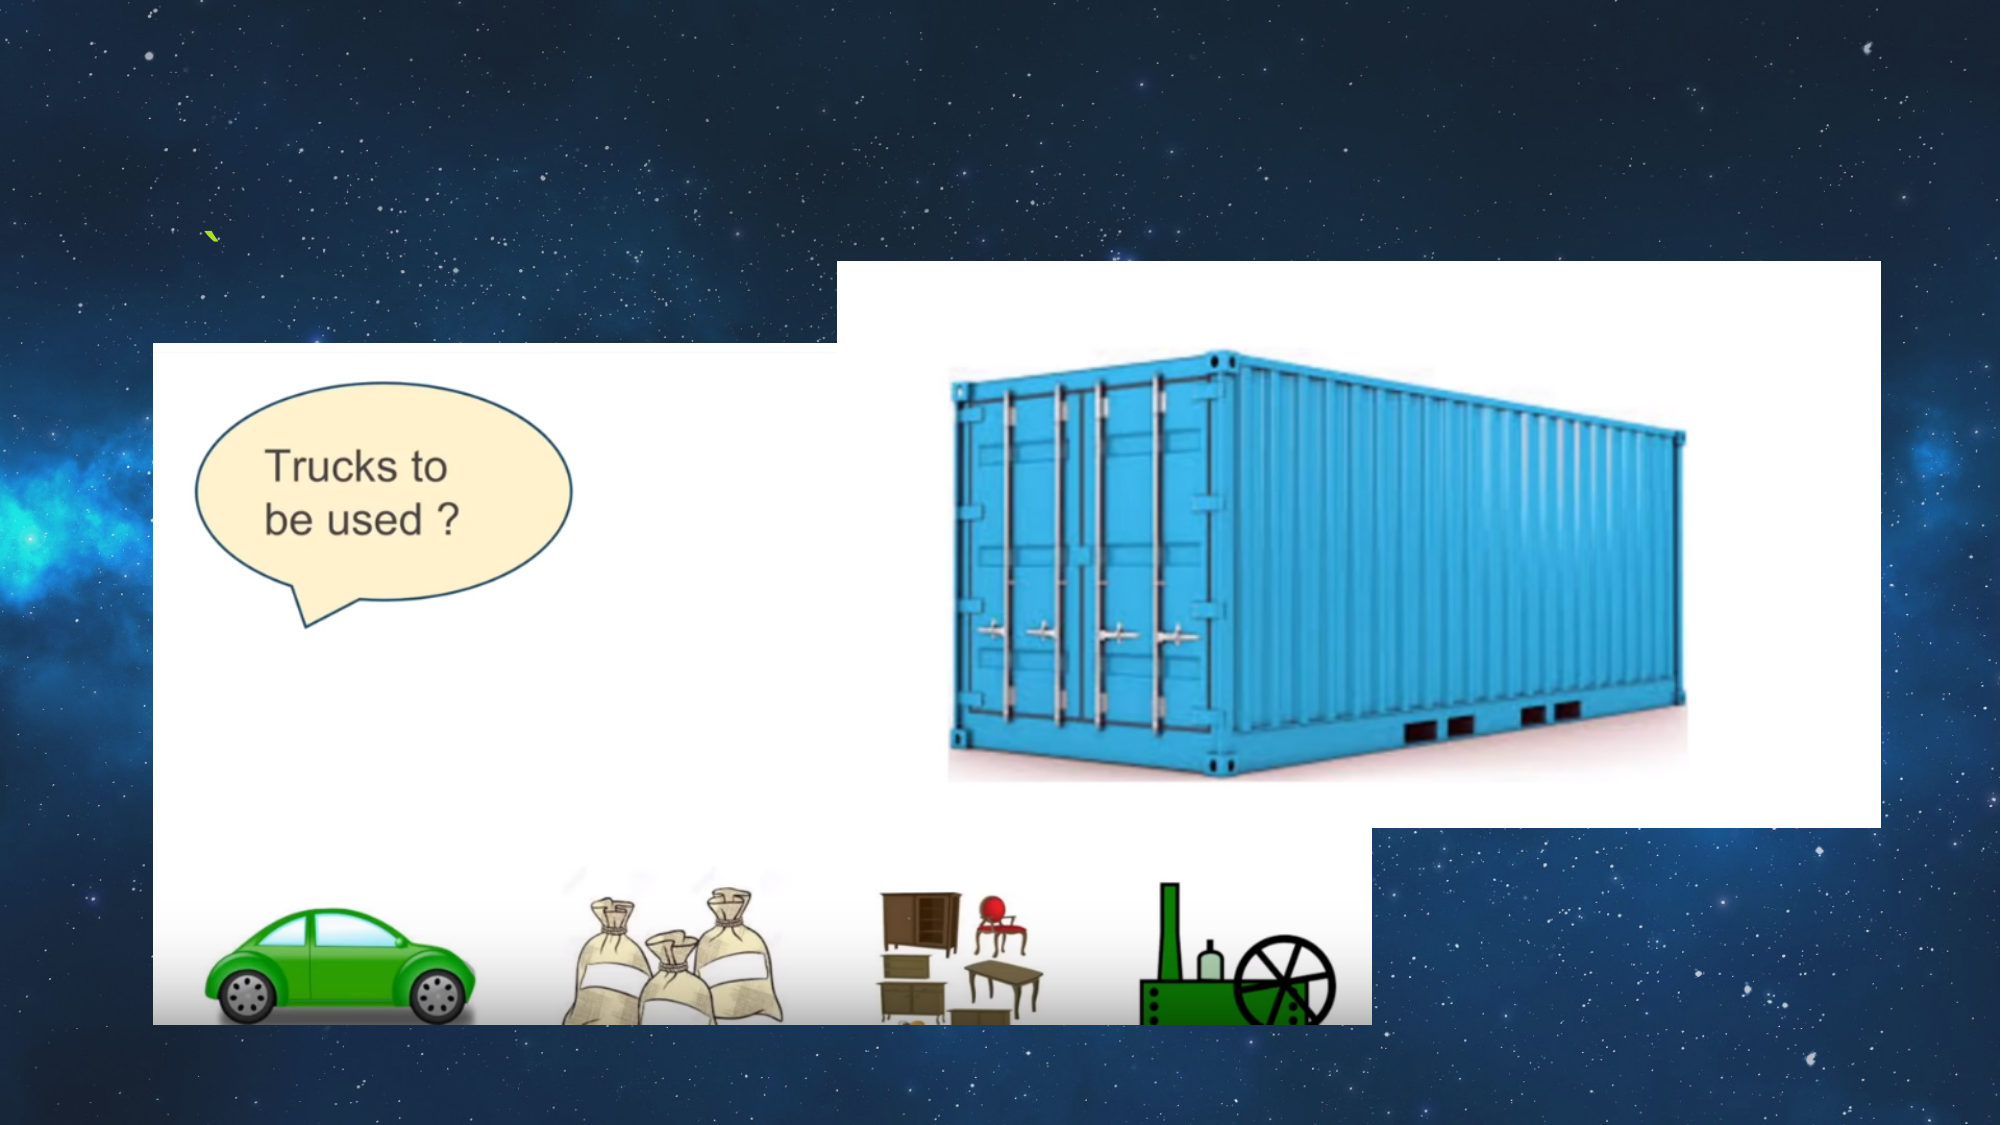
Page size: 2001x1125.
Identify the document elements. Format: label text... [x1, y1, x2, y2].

title ` [187, 99, 1813, 343]
picture [153, 261, 1881, 1025]
